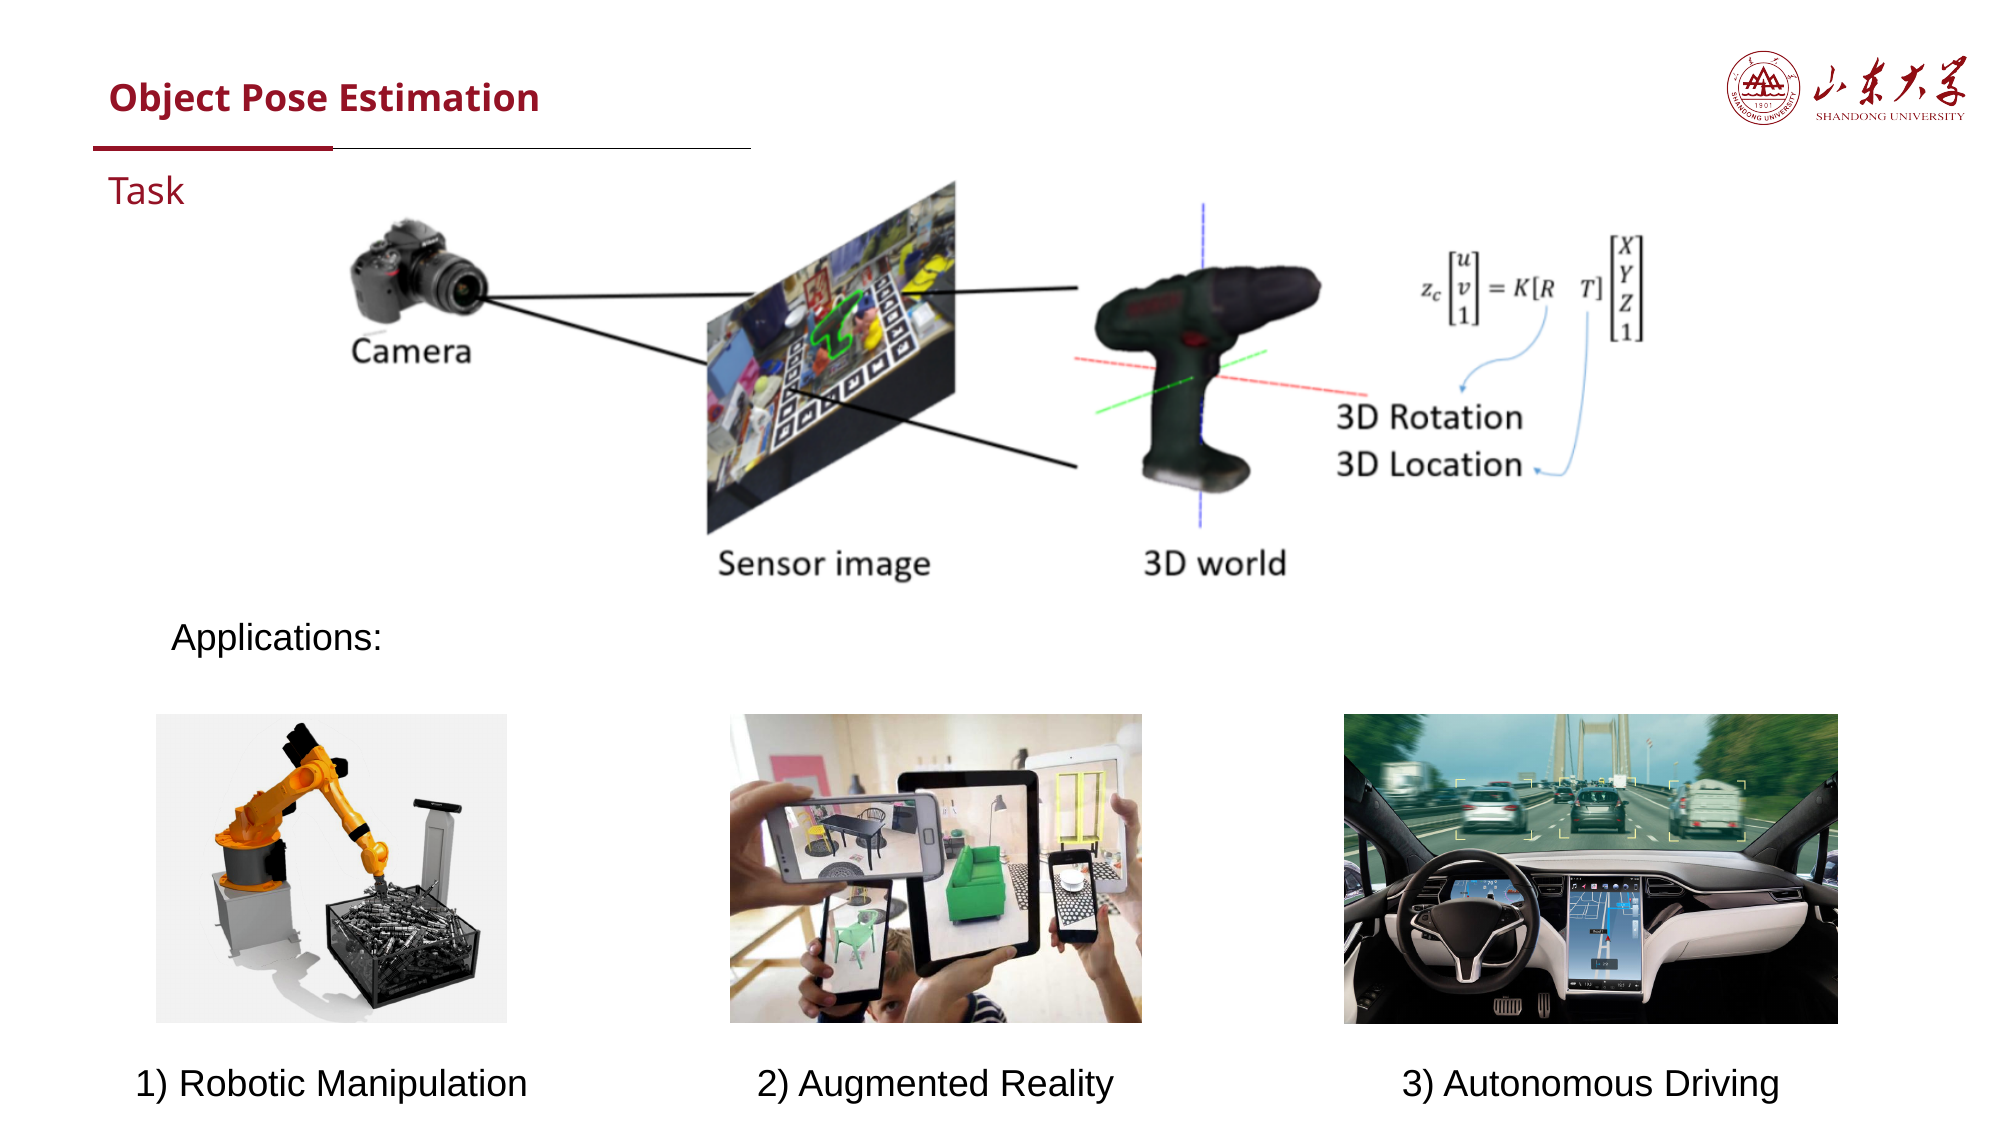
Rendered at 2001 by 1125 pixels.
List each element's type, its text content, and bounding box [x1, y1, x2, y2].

picture [156, 714, 507, 1023]
picture [1344, 714, 1838, 1024]
text_box 2) Augmented Reality [730, 1051, 1142, 1112]
text_box 3) Autonomous Driving [1375, 1051, 1807, 1112]
picture [730, 714, 1142, 1023]
text_box 1) Robotic Manipulation [116, 1051, 547, 1112]
text_box Applications: [156, 605, 408, 666]
picture [335, 179, 1664, 587]
text_box Object Pose Estimation [93, 47, 1576, 149]
text_box Task [93, 159, 201, 220]
picture [1686, 21, 1998, 160]
